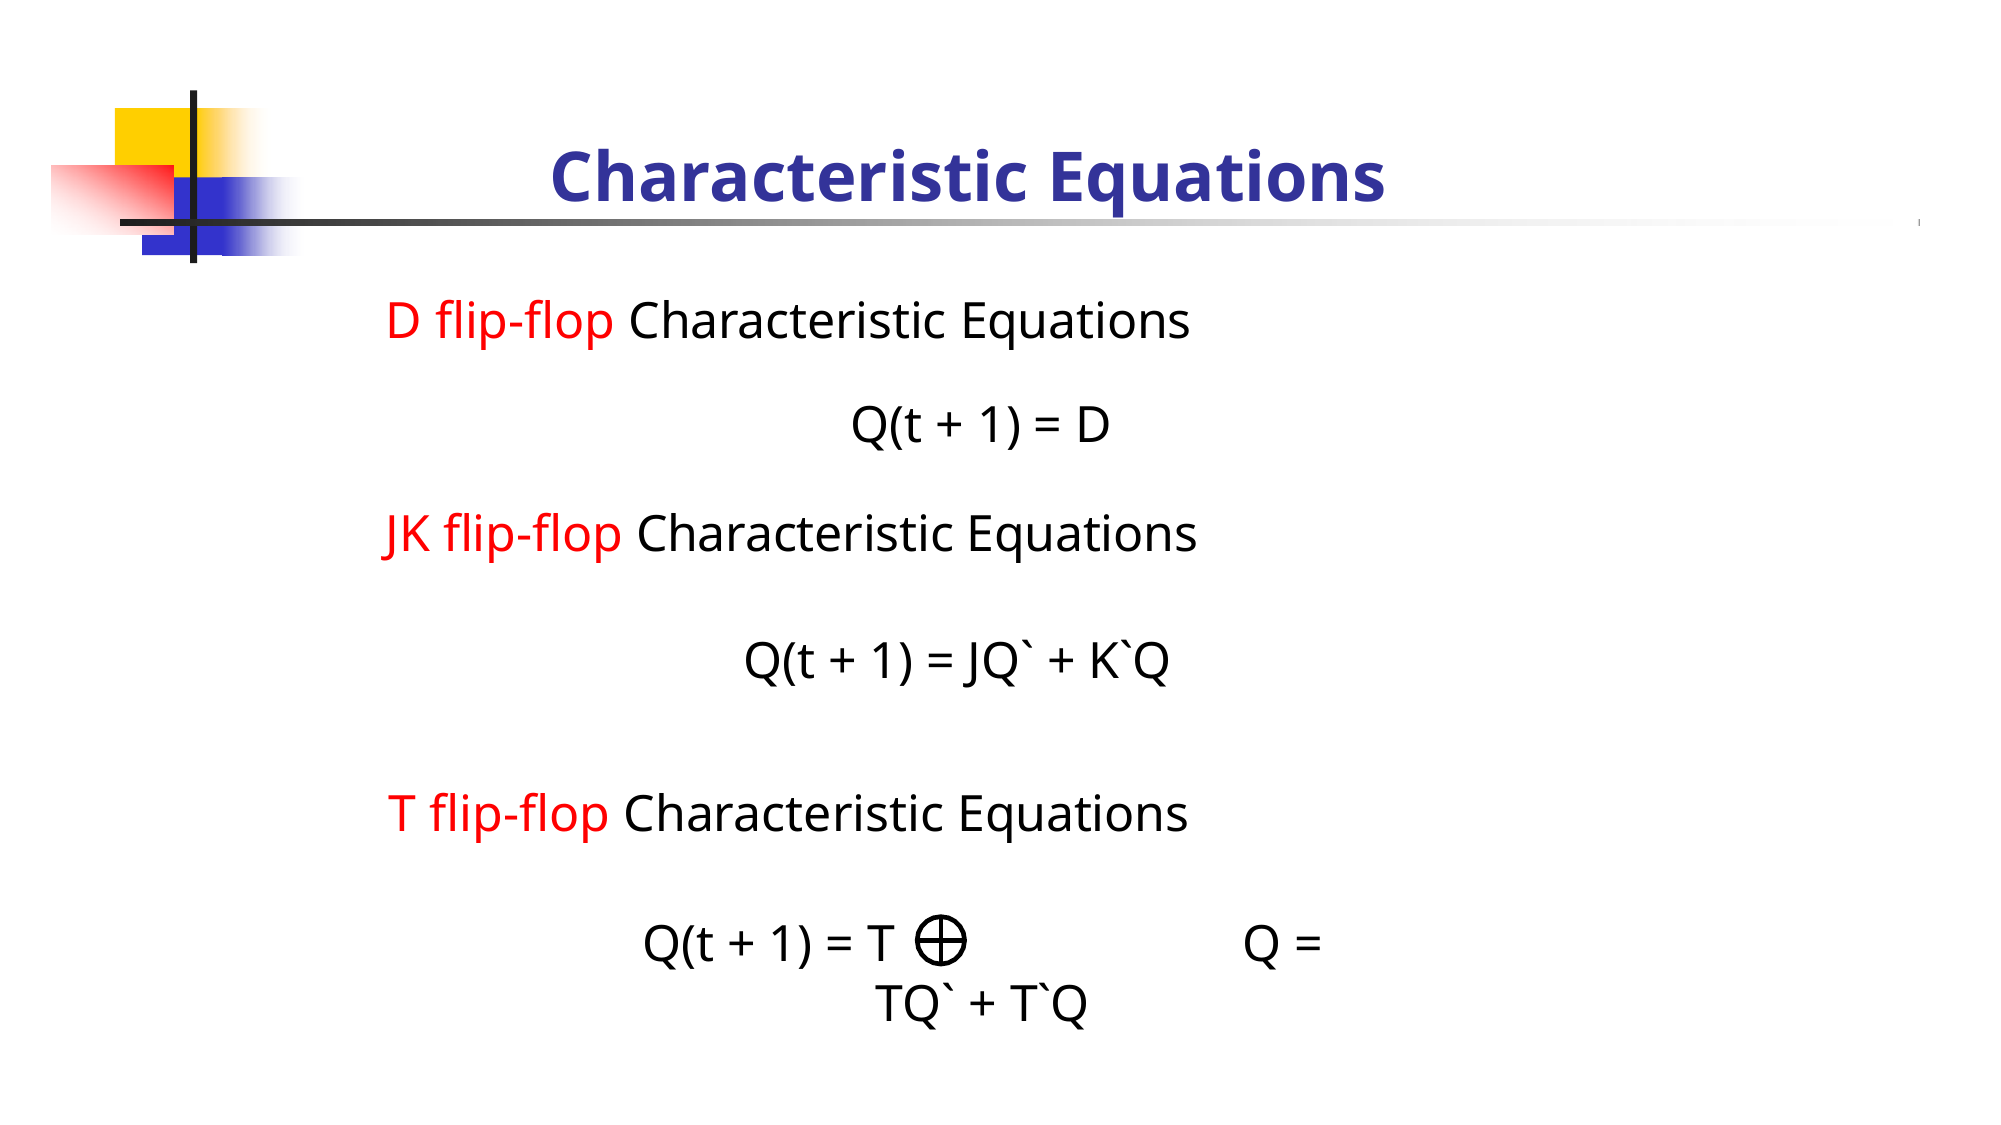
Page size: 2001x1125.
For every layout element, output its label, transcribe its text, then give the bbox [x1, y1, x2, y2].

text_box [917, 916, 965, 965]
title Characteristic Equations [467, 0, 2000, 322]
text_box D flip-flop Characteristic Equations Q(t + 1) = D JK flip-flop Characteristic Equations Q(t + 1) = JQ` + K`Q T flip-flop Characteristic Equations Q(t + 1) = T Q = TQ` + T`Q [383, 286, 1343, 1032]
picture [51, 108, 467, 256]
